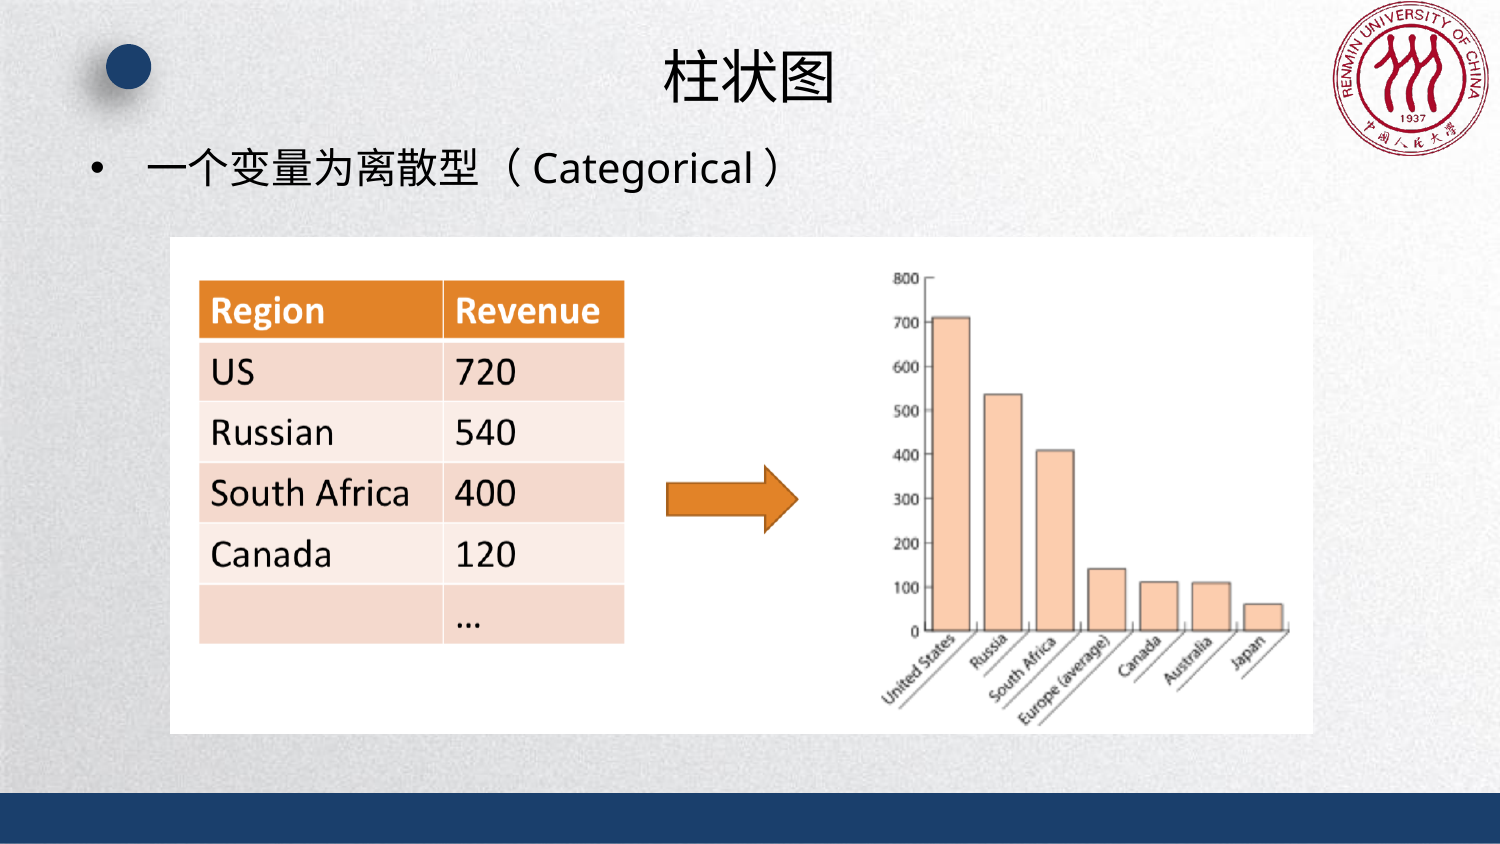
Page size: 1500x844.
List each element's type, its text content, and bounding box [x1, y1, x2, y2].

picture [0, 0, 1500, 793]
title 柱状图 [75, 33, 1425, 116]
list 一个变量为离散型（Categorical） [75, 134, 1425, 781]
